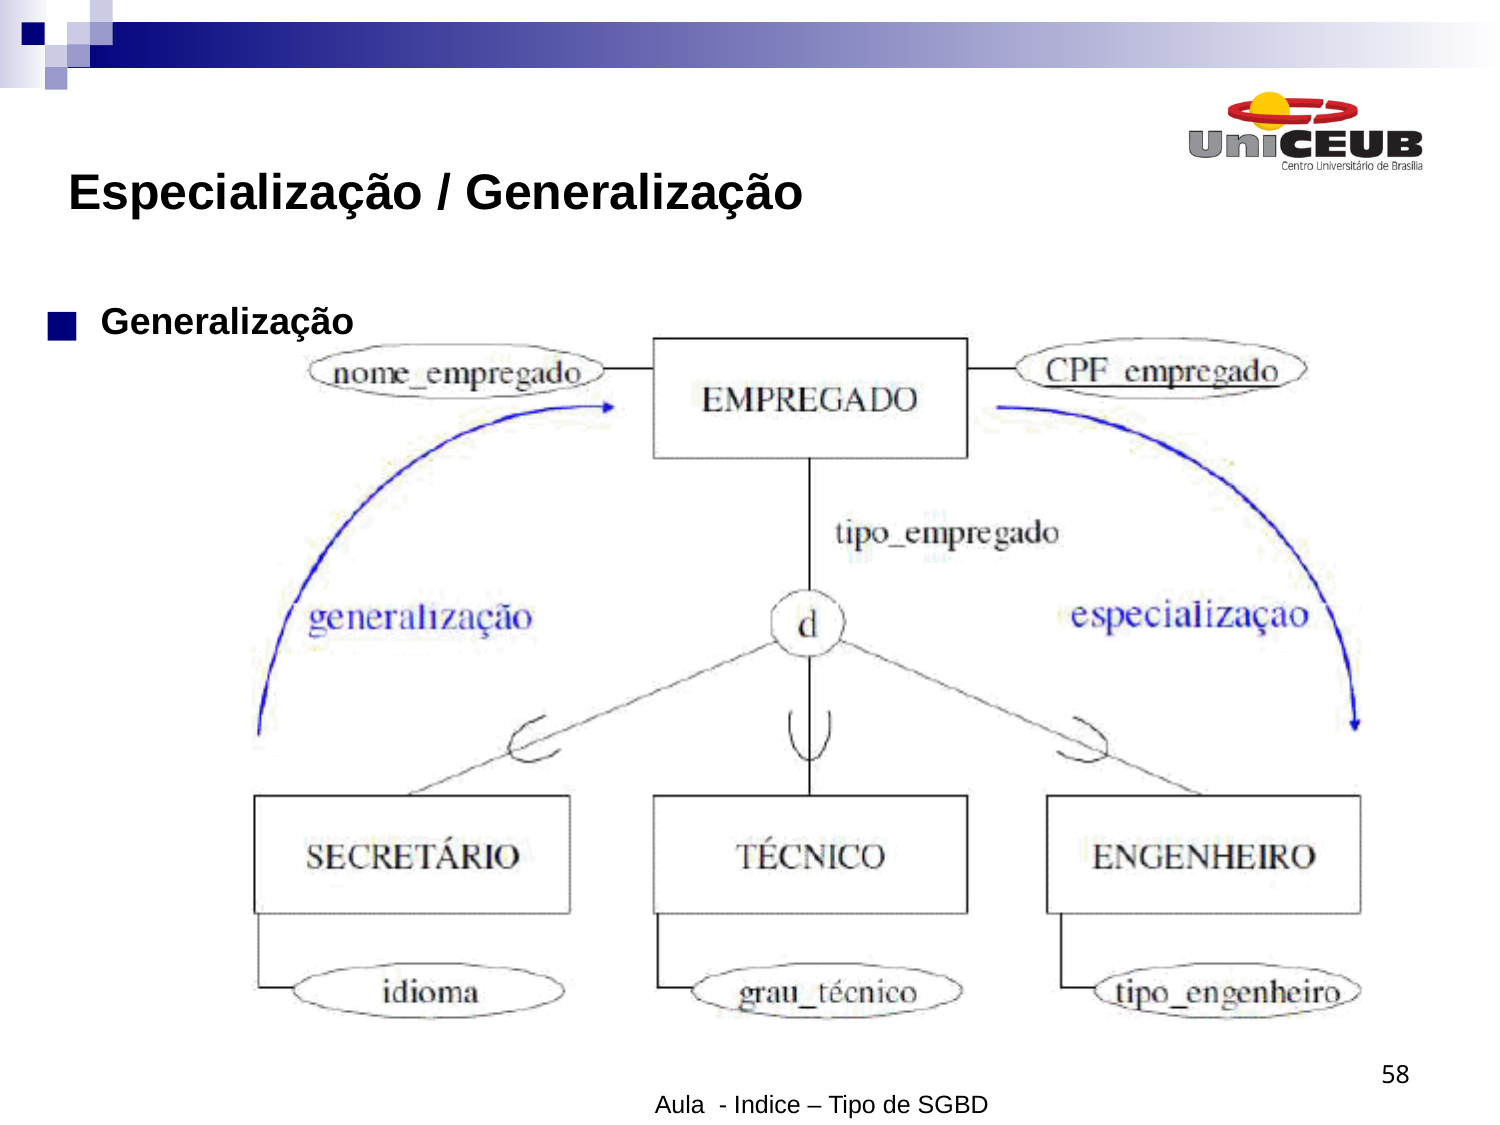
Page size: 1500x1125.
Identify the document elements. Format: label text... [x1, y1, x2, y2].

picture [1186, 89, 1424, 172]
footer Aula - Indice – Tipo de SGBD [584, 1051, 1060, 1125]
title Especialização / Generalização [53, 130, 987, 249]
slide_number ‹#› [1074, 1025, 1425, 1100]
picture [217, 302, 1408, 1036]
list Generalização [29, 267, 420, 362]
